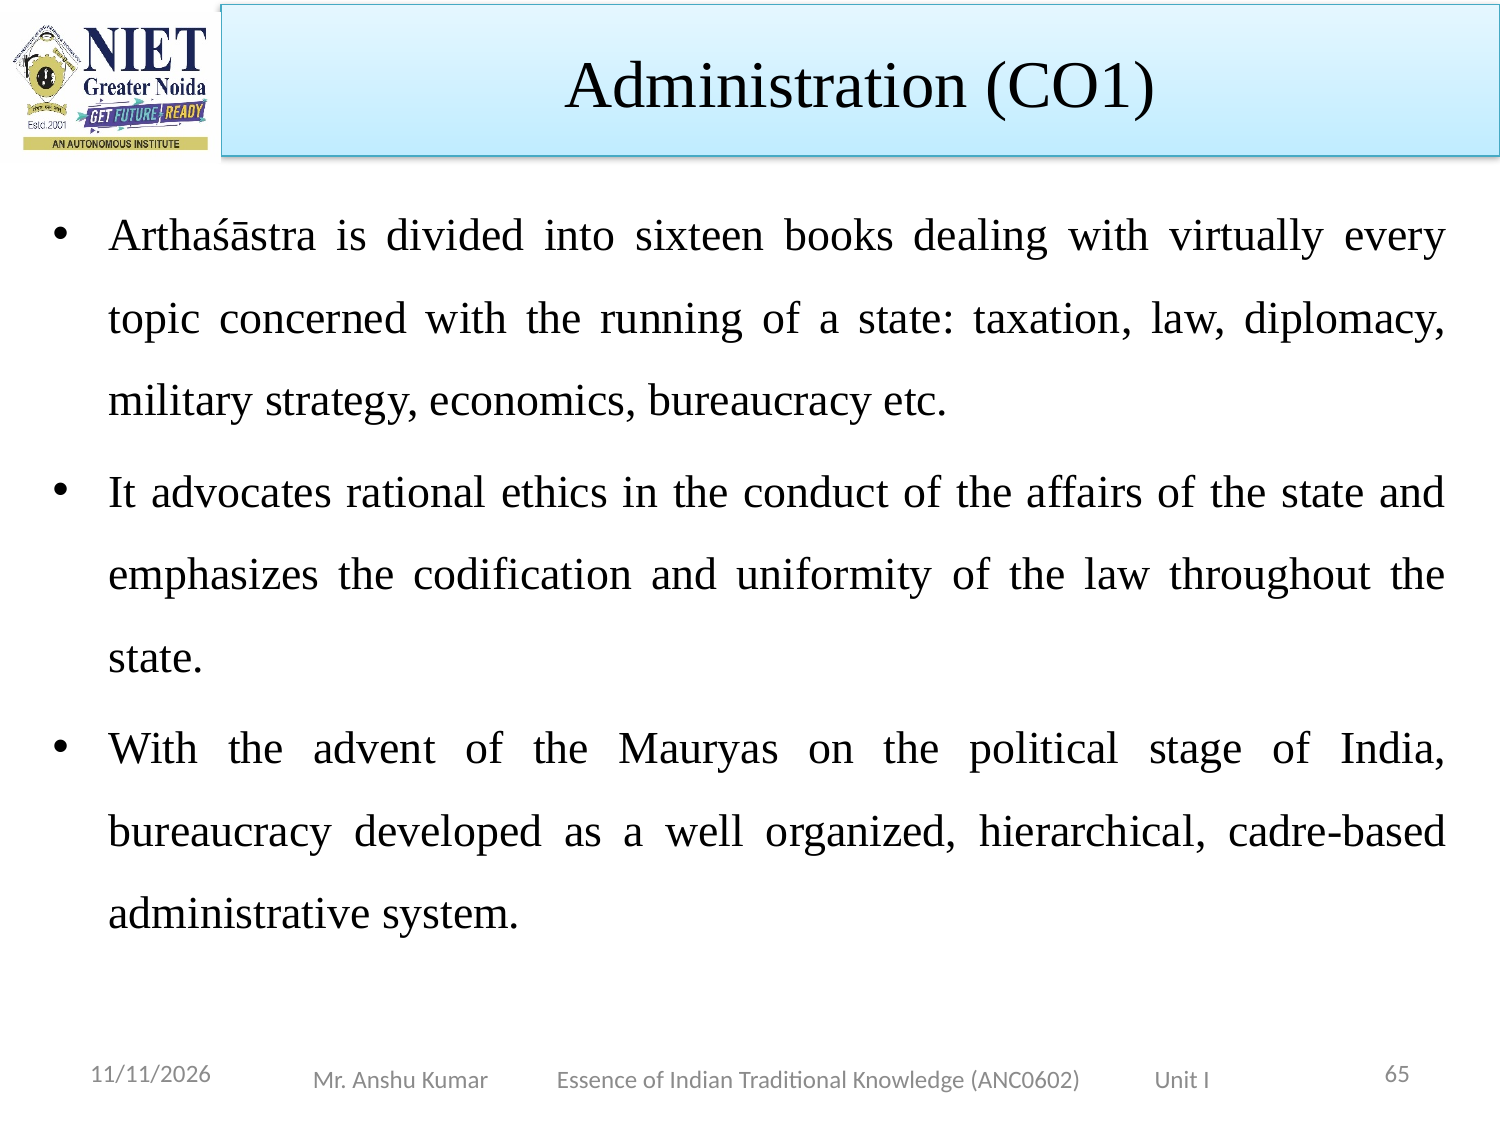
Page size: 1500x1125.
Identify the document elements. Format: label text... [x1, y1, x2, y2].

list Arthaśāstra is divided into sixteen books dealing with virtually every topic concerned with the running of a state: taxation, law, diplomacy, military strategy, economics, bureaucracy etc. It advocates rational ethics in the conduct of the affairs of the state and emphasizes the codification and uniformity of the law throughout the state. With the advent of the Mauryas on the political stage of India, bureaucracy developed as a well organized, hierarchical, cadre-based administrative system. [37, 169, 1463, 1031]
slide_number 65 [1074, 1042, 1425, 1103]
text_box Administration (CO1) [220, 4, 1500, 157]
picture [0, 11, 222, 163]
footer Mr. Anshu Kumar Essence of Indian Traditional Knowledge (ANC0602) Unit I [237, 1042, 1288, 1115]
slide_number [75, 1042, 237, 1103]
